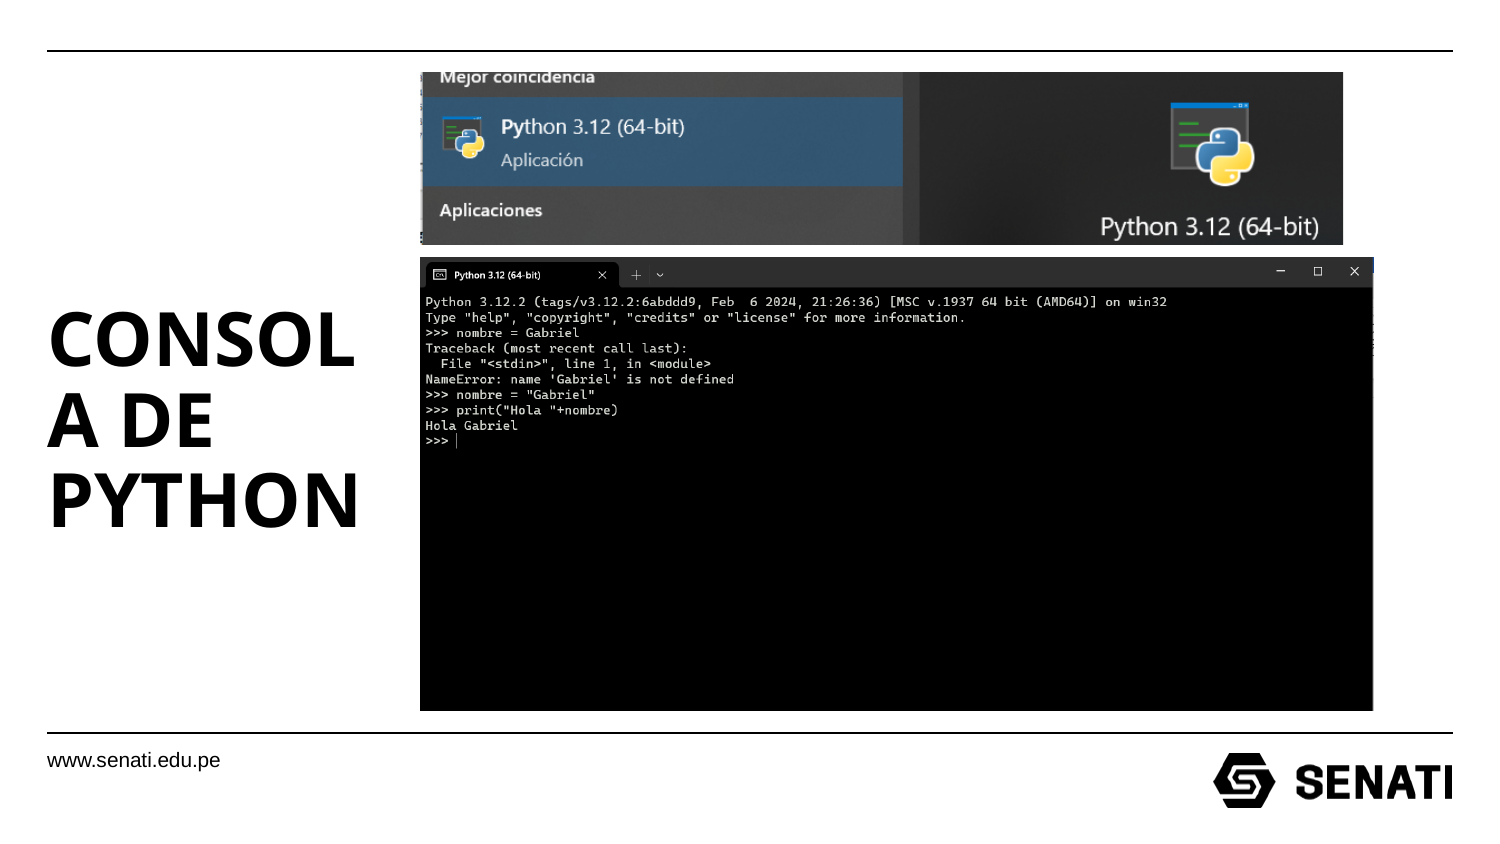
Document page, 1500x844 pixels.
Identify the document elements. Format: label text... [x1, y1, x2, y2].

picture [420, 72, 1344, 245]
picture [420, 257, 1374, 711]
title CONSOLA DE PYTHON [47, 301, 390, 469]
